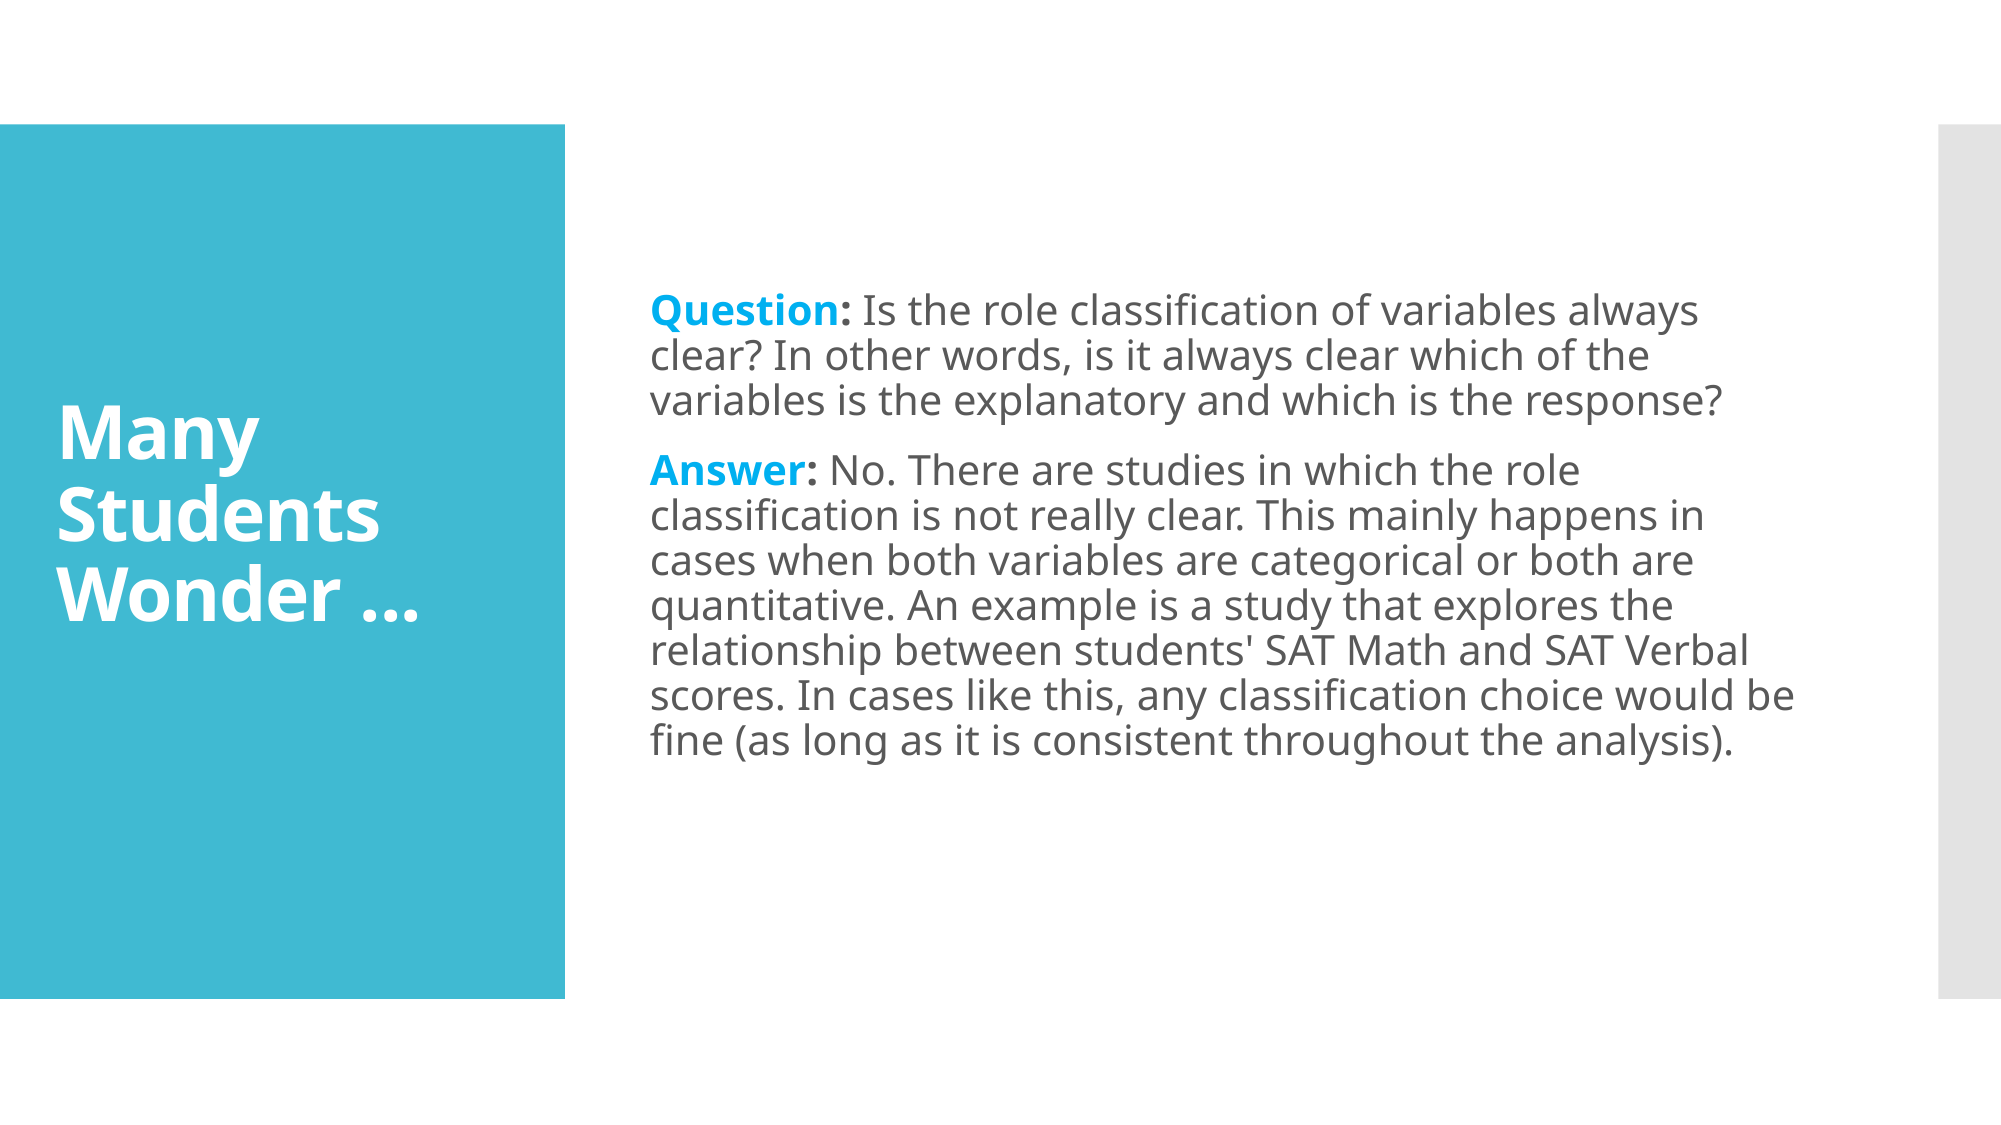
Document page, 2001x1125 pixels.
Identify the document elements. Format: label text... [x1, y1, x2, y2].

list Question: Is the role classification of variables always clear? In other words, is it always clear which of the variables is the explanatory and which is the response? Answer: No. There are studies in which the role classification is not really clear. This mainly happens in cases when both variables are categorical or both are quantitative. An example is a study that explores the relationship between students' SAT Math and SAT Verbal scores. In cases like this, any classification choice would be fine (as long as it is consistent throughout the analysis). [634, 141, 1835, 982]
title Many Students Wonder ... [41, 184, 525, 940]
